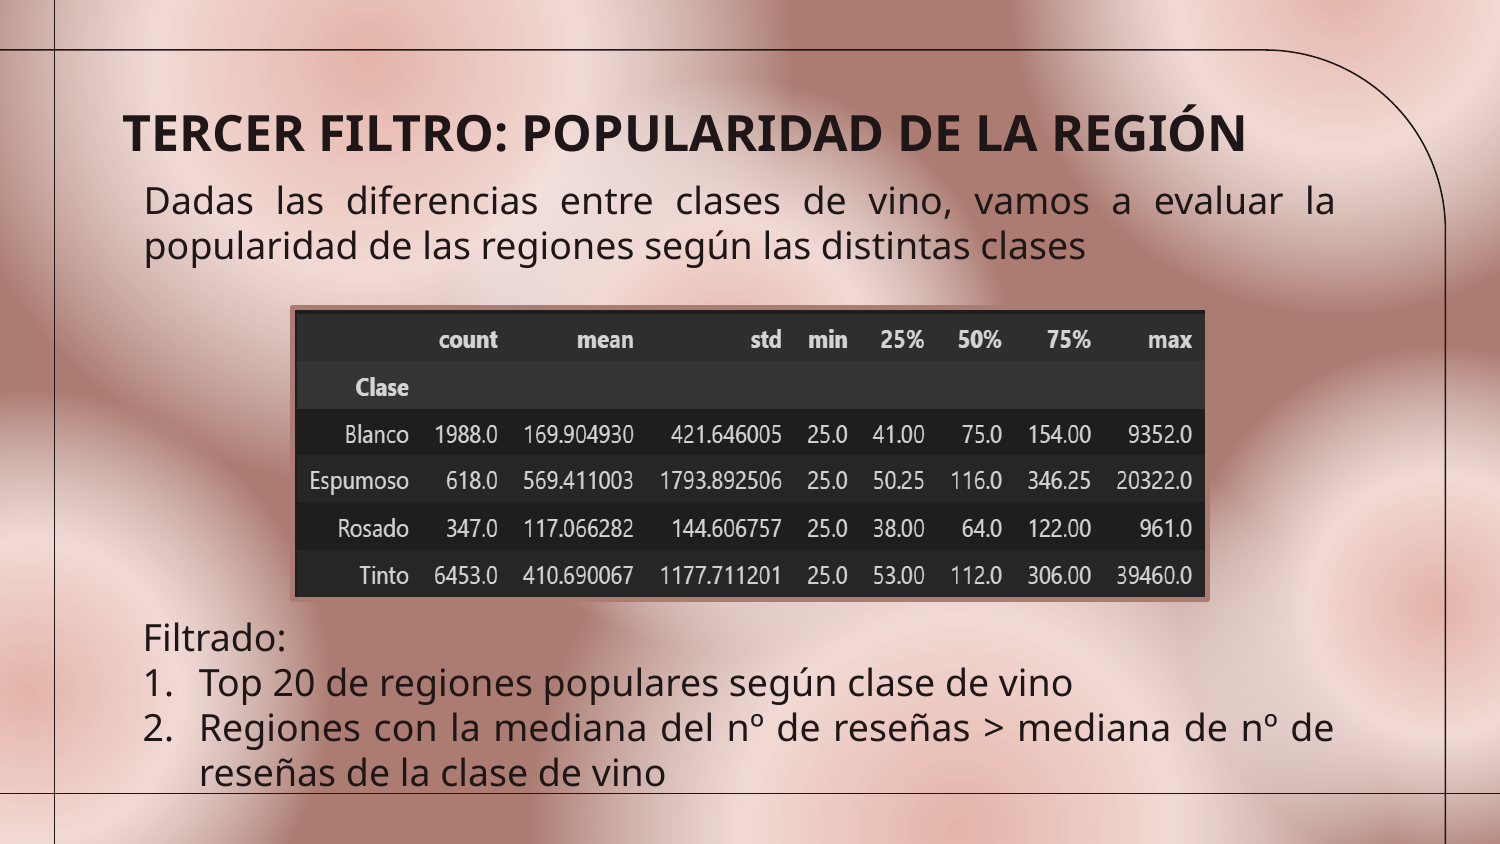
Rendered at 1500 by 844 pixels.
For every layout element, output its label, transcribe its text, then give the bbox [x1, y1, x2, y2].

picture [294, 309, 1206, 598]
text_box Filtrado: Top 20 de regiones populares según clase de vino Regiones con la mediana del nº de reseñas > mediana de nº de reseñas de la clase de vino [127, 599, 1352, 793]
title TERCER FILTRO: POPULARIDAD DE LA REGIÓN [107, 85, 1372, 193]
subtitle Dadas las diferencias entre clases de vino, vamos a evaluar la popularidad de las regiones según las distintas clases [128, 193, 1353, 480]
